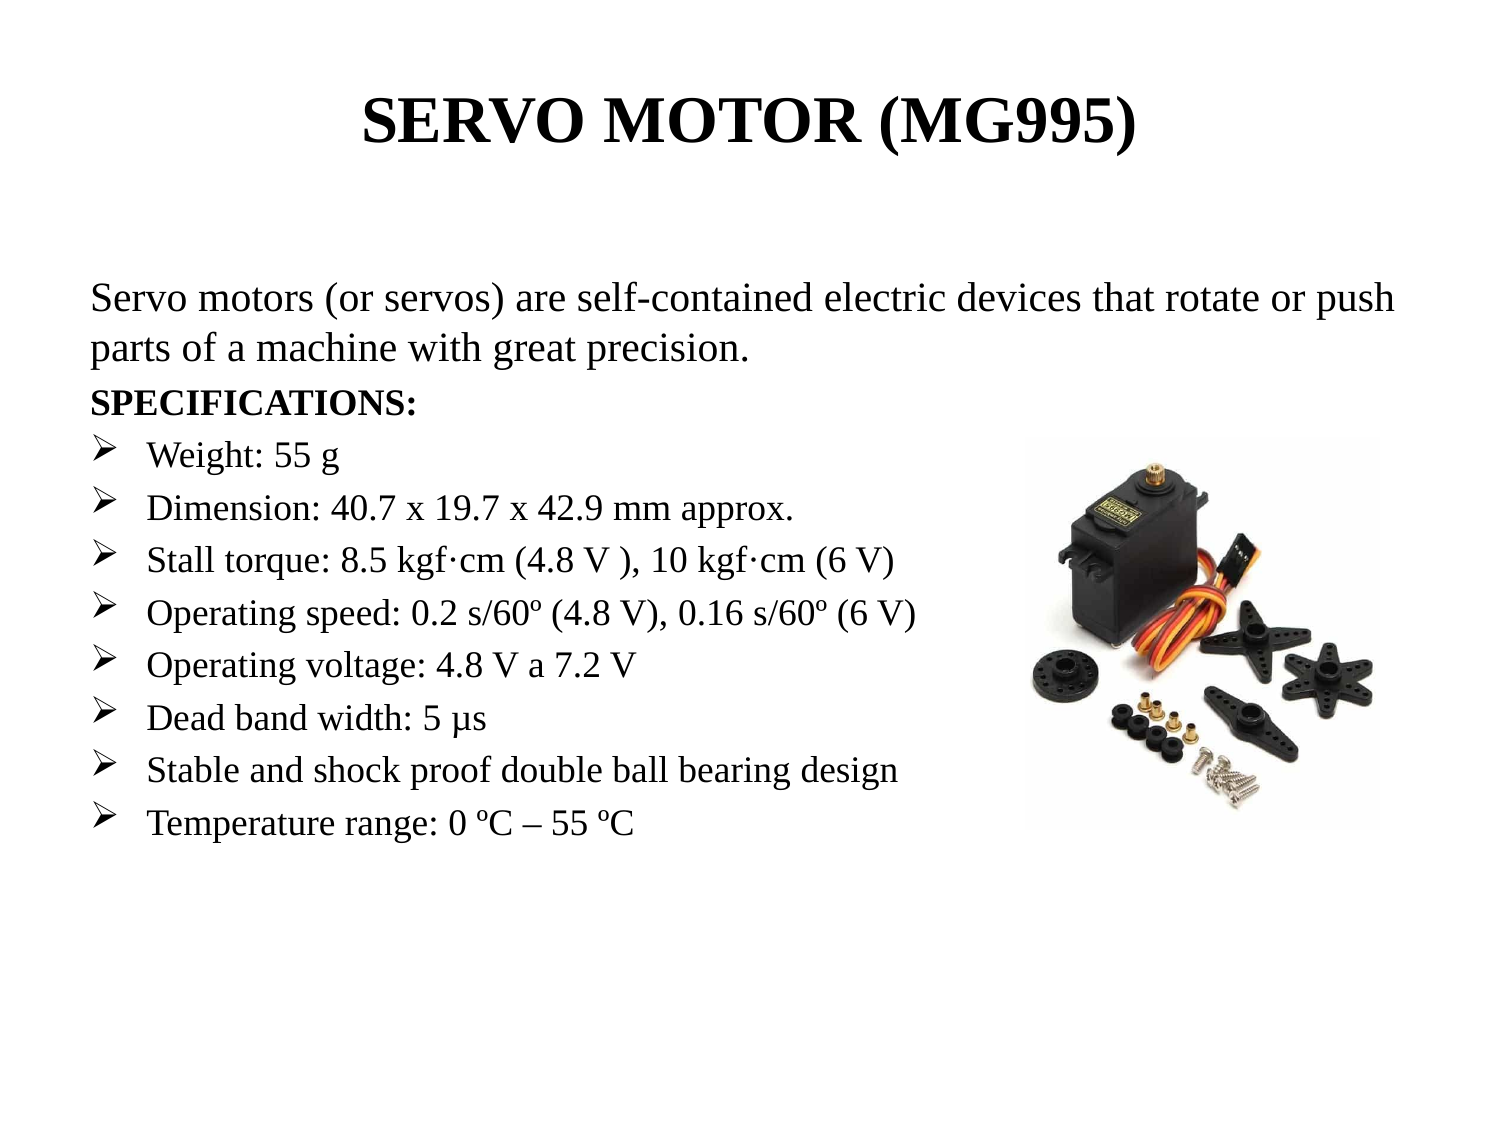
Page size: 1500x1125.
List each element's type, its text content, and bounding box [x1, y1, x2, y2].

picture [1024, 437, 1380, 831]
list Servo motors (or servos) are self-contained electric devices that rotate or push parts of a machine with great precision. SPECIFICATIONS: Weight: 55 g Dimension: 40.7 x 19.7 x 42.9 mm approx. Stall torque: 8.5 kgf·cm (4.8 V ), 10 kgf·cm (6 V) Operating speed: 0.2 s/60º (4.8 V), 0.16 s/60º (6 V) Operating voltage: 4.8 V a 7.2 V Dead band width: 5 µs Stable and shock proof double ball bearing design Temperature range: 0 ºC – 55 ºC [75, 262, 1425, 1005]
title SERVO MOTOR (MG995) [75, 45, 1425, 188]
